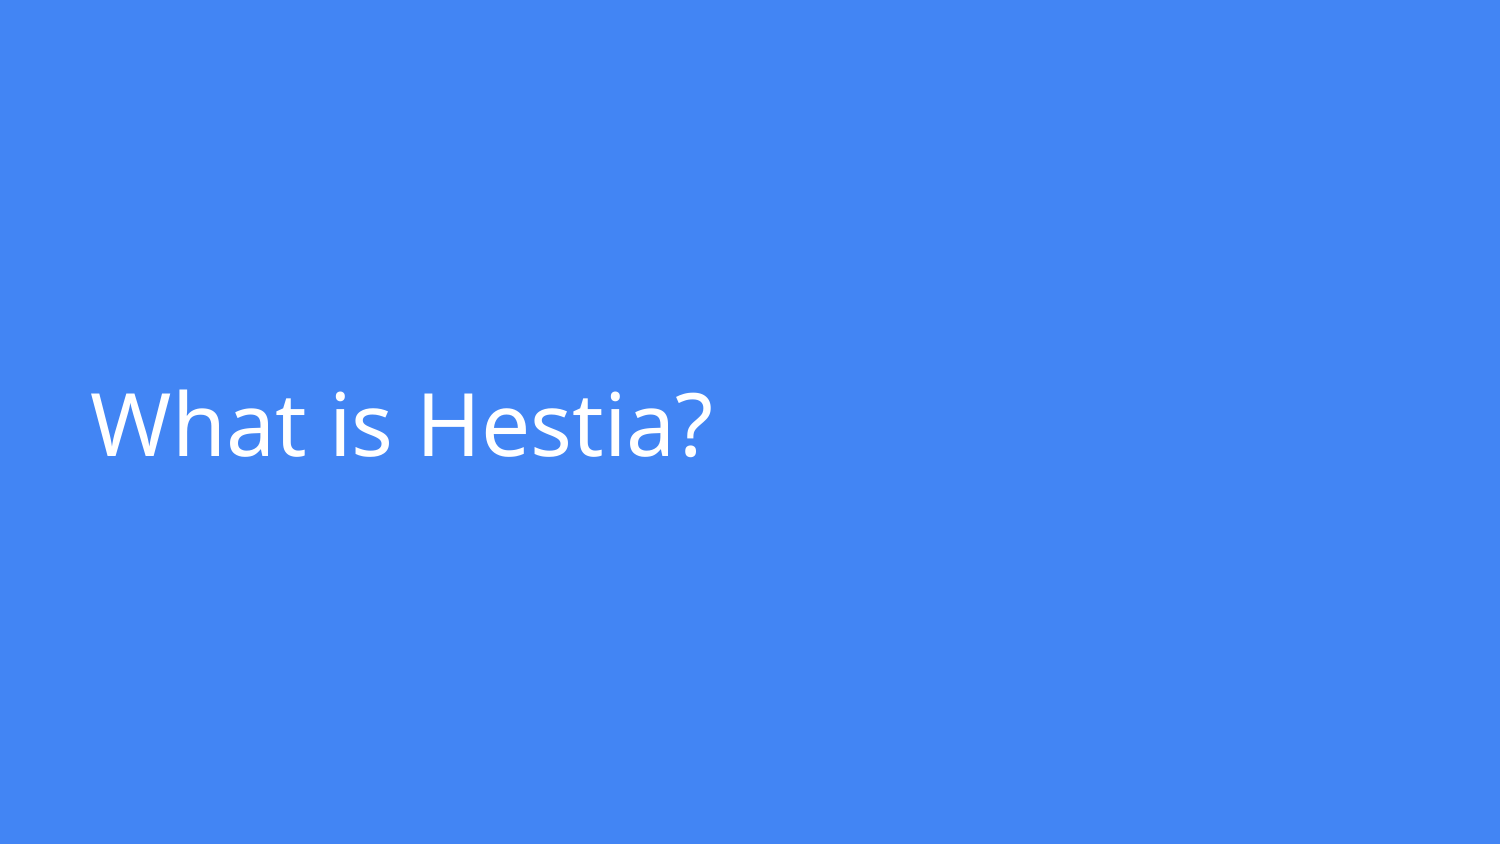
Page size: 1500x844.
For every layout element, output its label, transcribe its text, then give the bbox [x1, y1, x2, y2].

title What is Hestia? [75, 338, 1425, 505]
